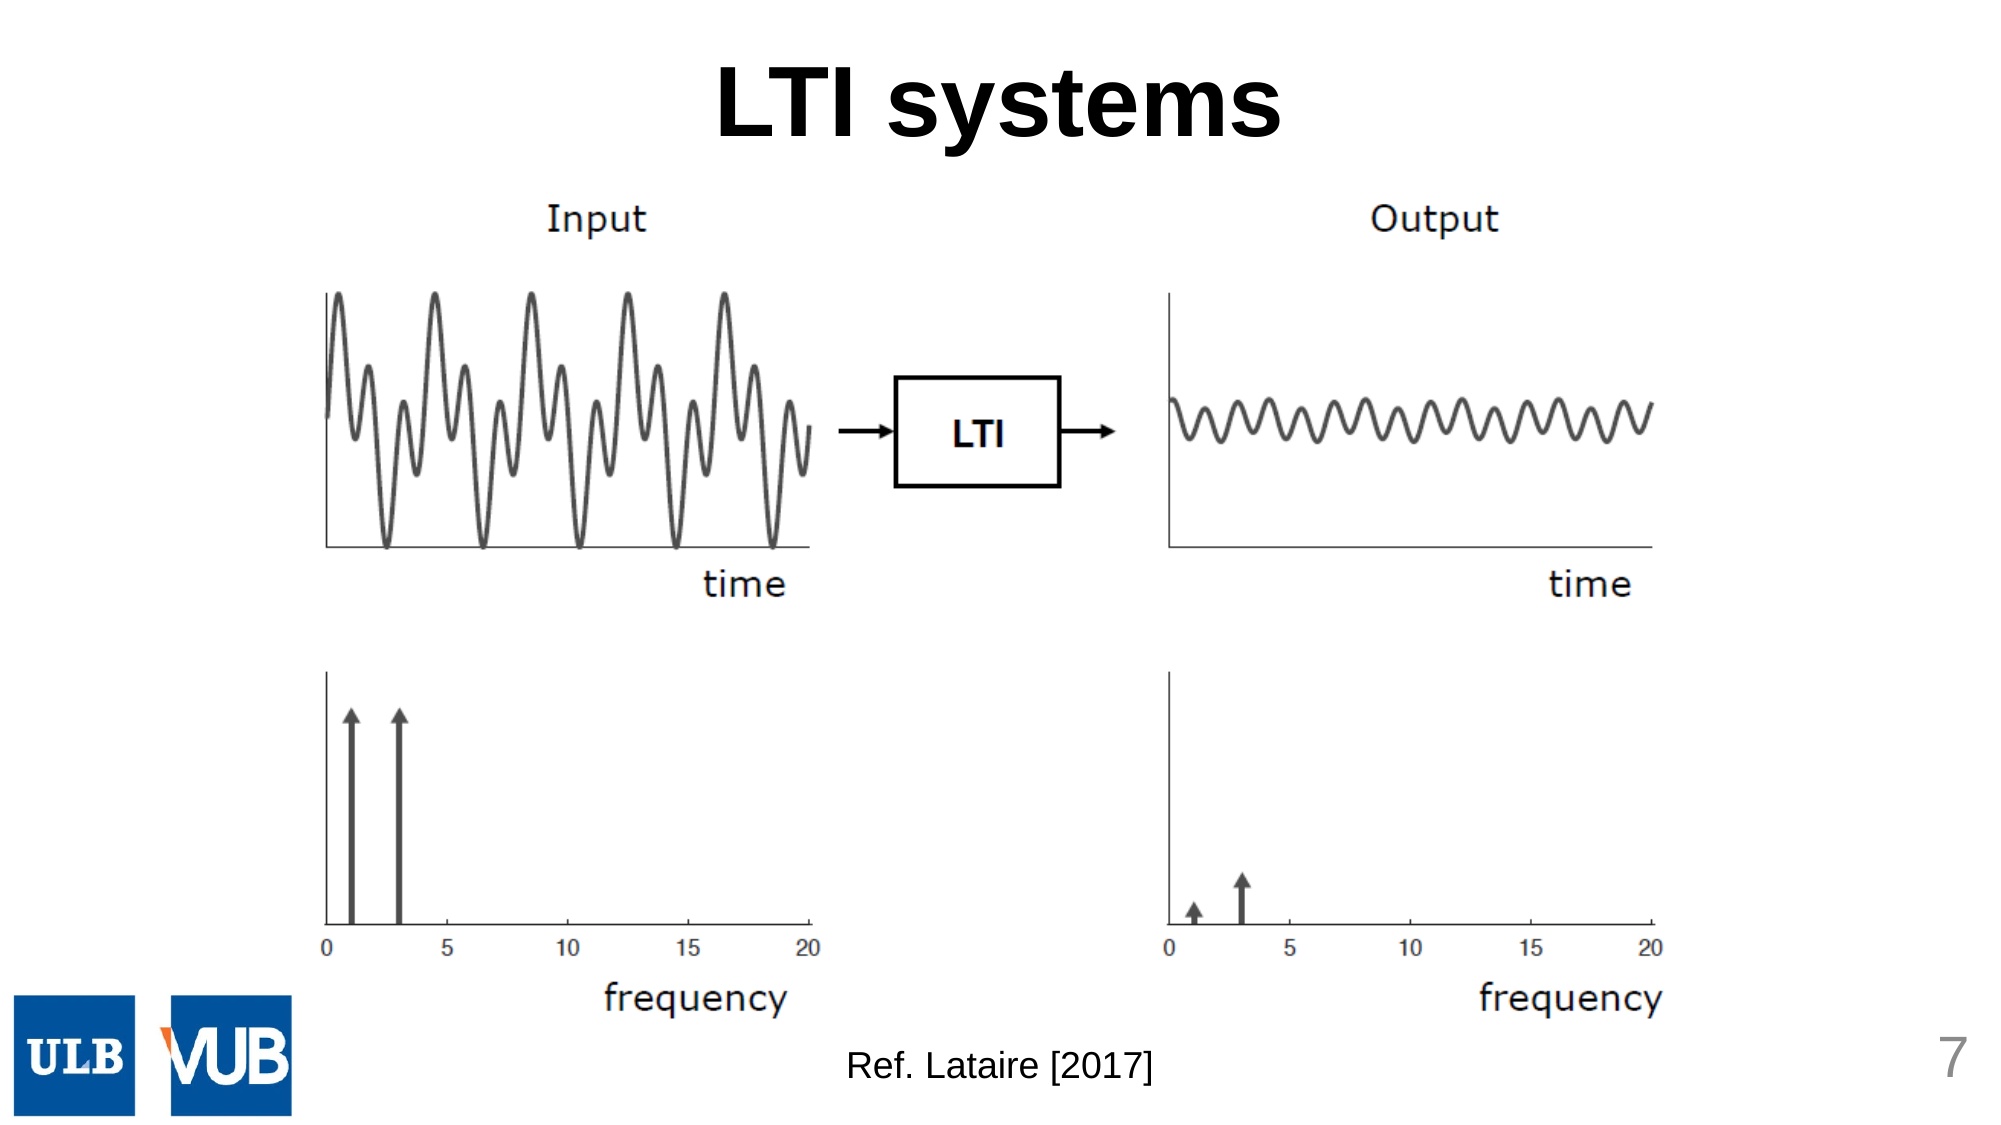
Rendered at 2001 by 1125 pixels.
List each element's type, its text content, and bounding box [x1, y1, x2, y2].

text_box Ref. Lataire [2017] [831, 1034, 1169, 1093]
slide_number 7 [1827, 995, 1986, 1112]
picture [10, 177, 1706, 1121]
text_box LTI systems [68, 40, 1932, 178]
